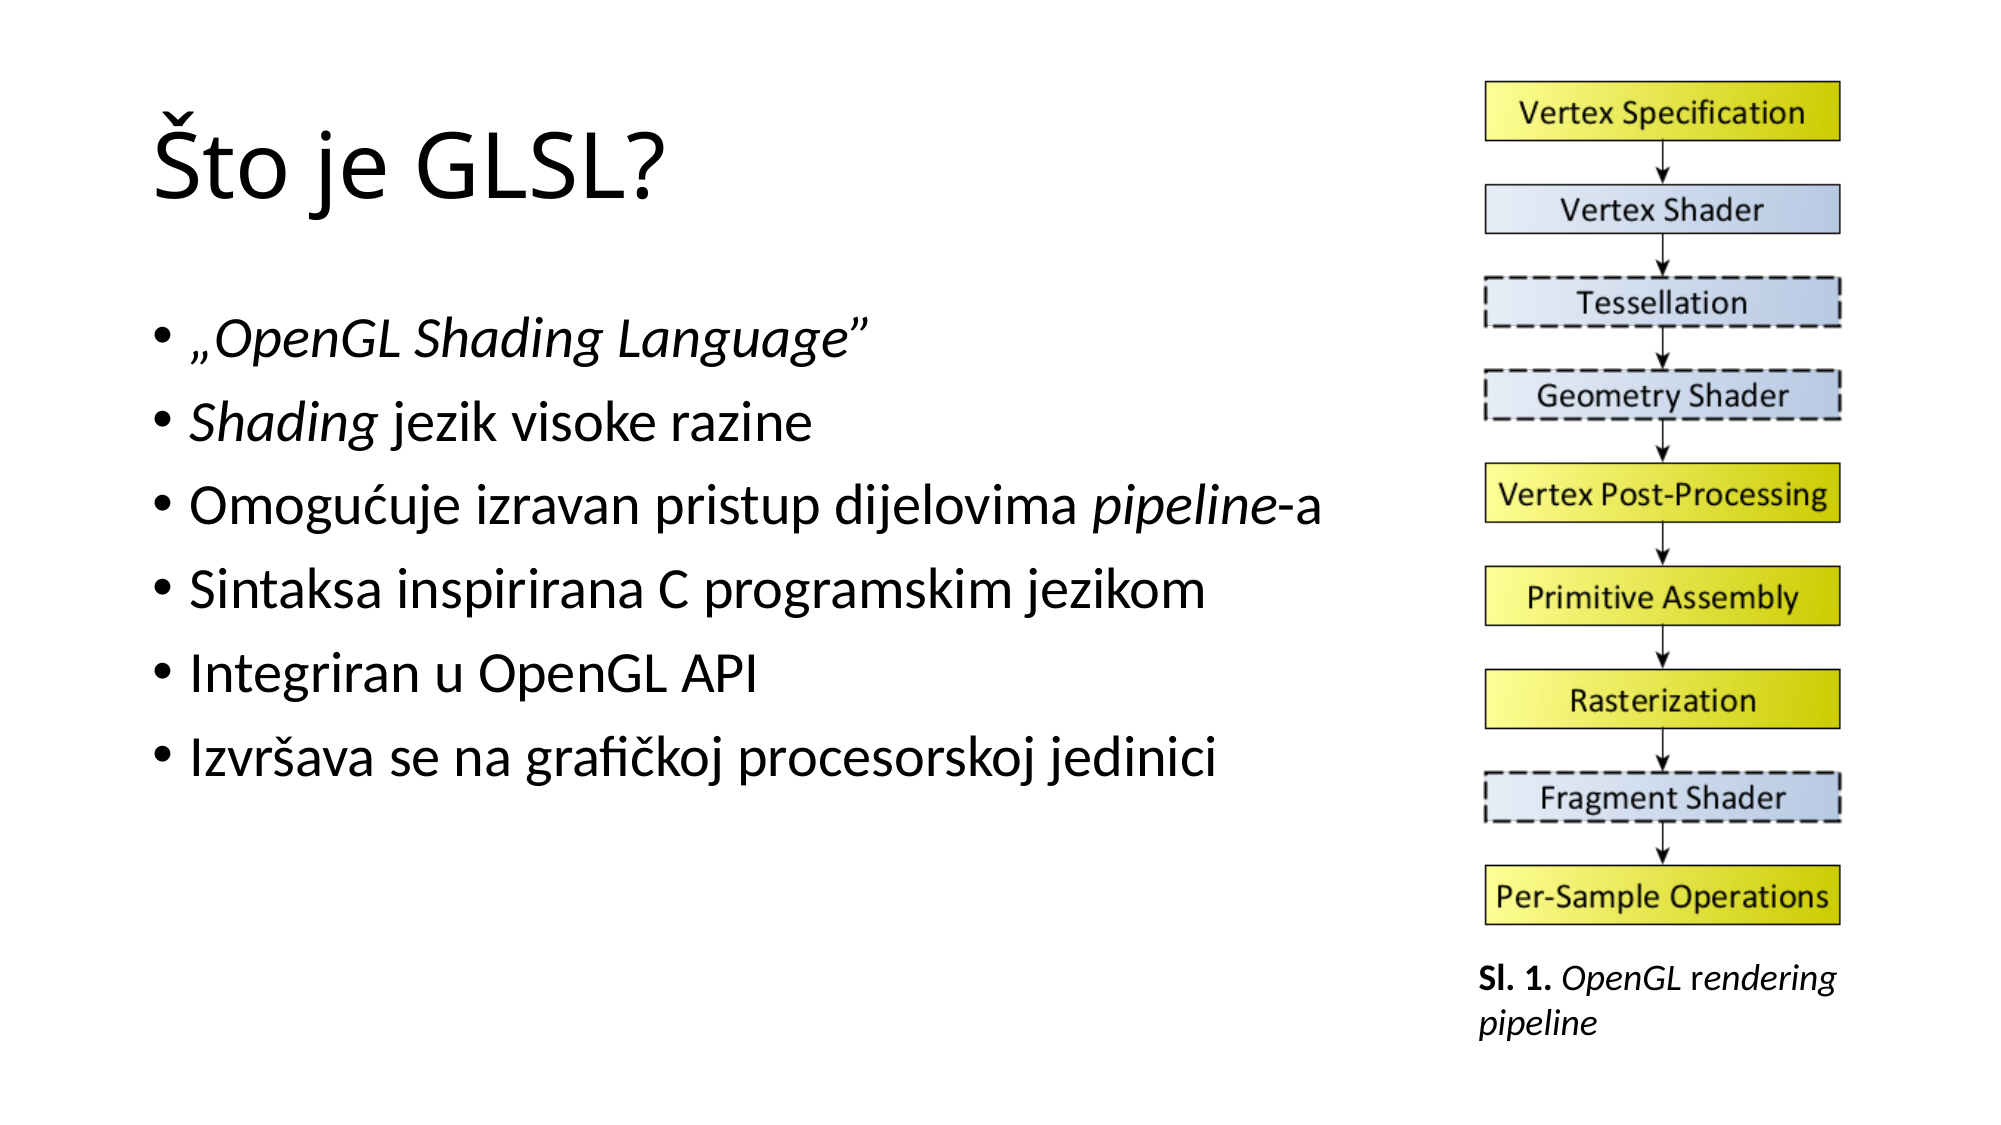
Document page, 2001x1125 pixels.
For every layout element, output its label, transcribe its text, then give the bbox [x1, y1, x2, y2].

text_box Sl. 1. OpenGL rendering pipeline [1463, 946, 1863, 1051]
picture [1463, 59, 1863, 946]
list „OpenGL Shading Language” Shading jezik visoke razine Omogućuje izravan pristup dijelovima pipeline-a Sintaksa inspirirana C programskim jezikom Integriran u OpenGL API Izvršava se na grafičkoj procesorskoj jedinici [137, 299, 1463, 1014]
title Što je GLSL? [137, 59, 1463, 278]
